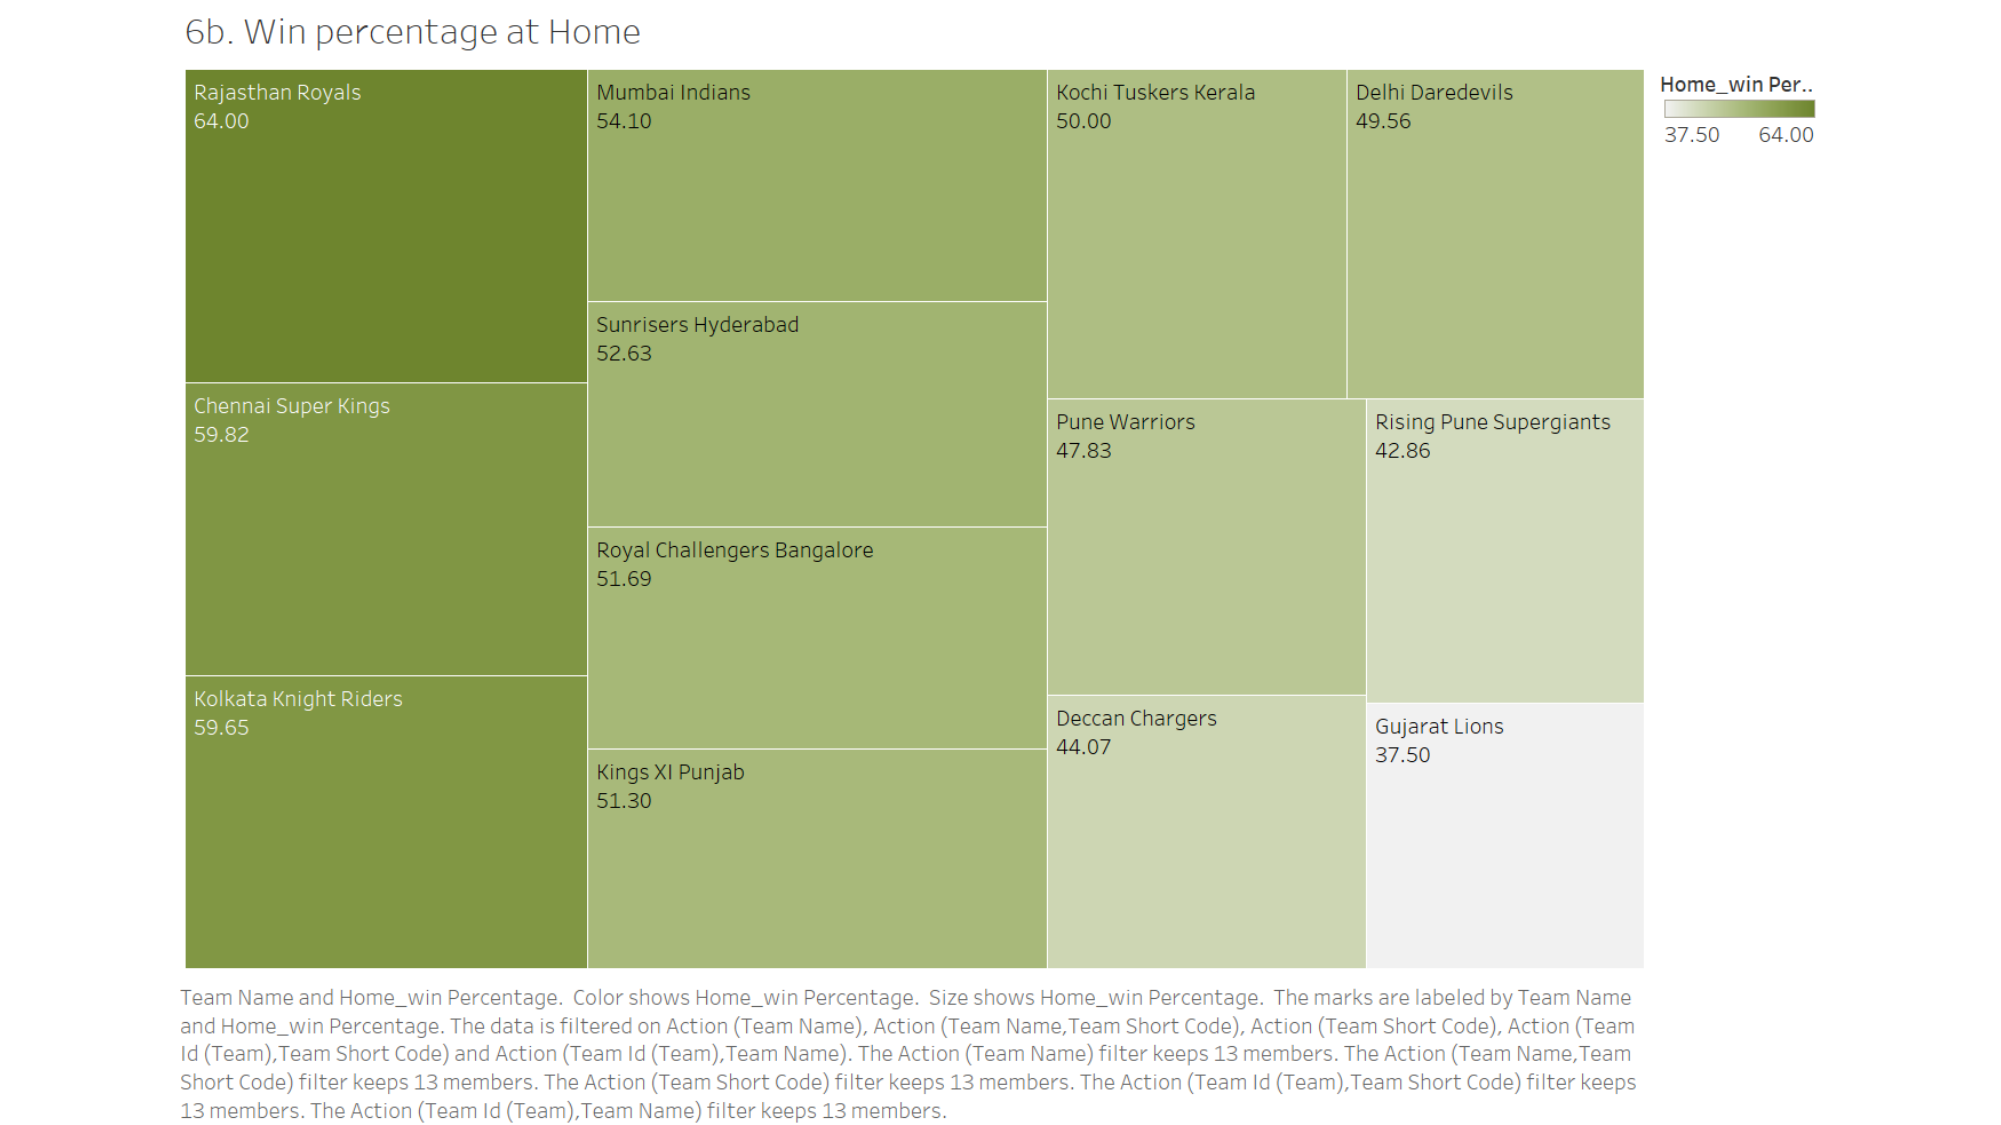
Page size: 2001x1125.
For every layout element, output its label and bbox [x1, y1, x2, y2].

picture [180, 0, 1820, 1125]
